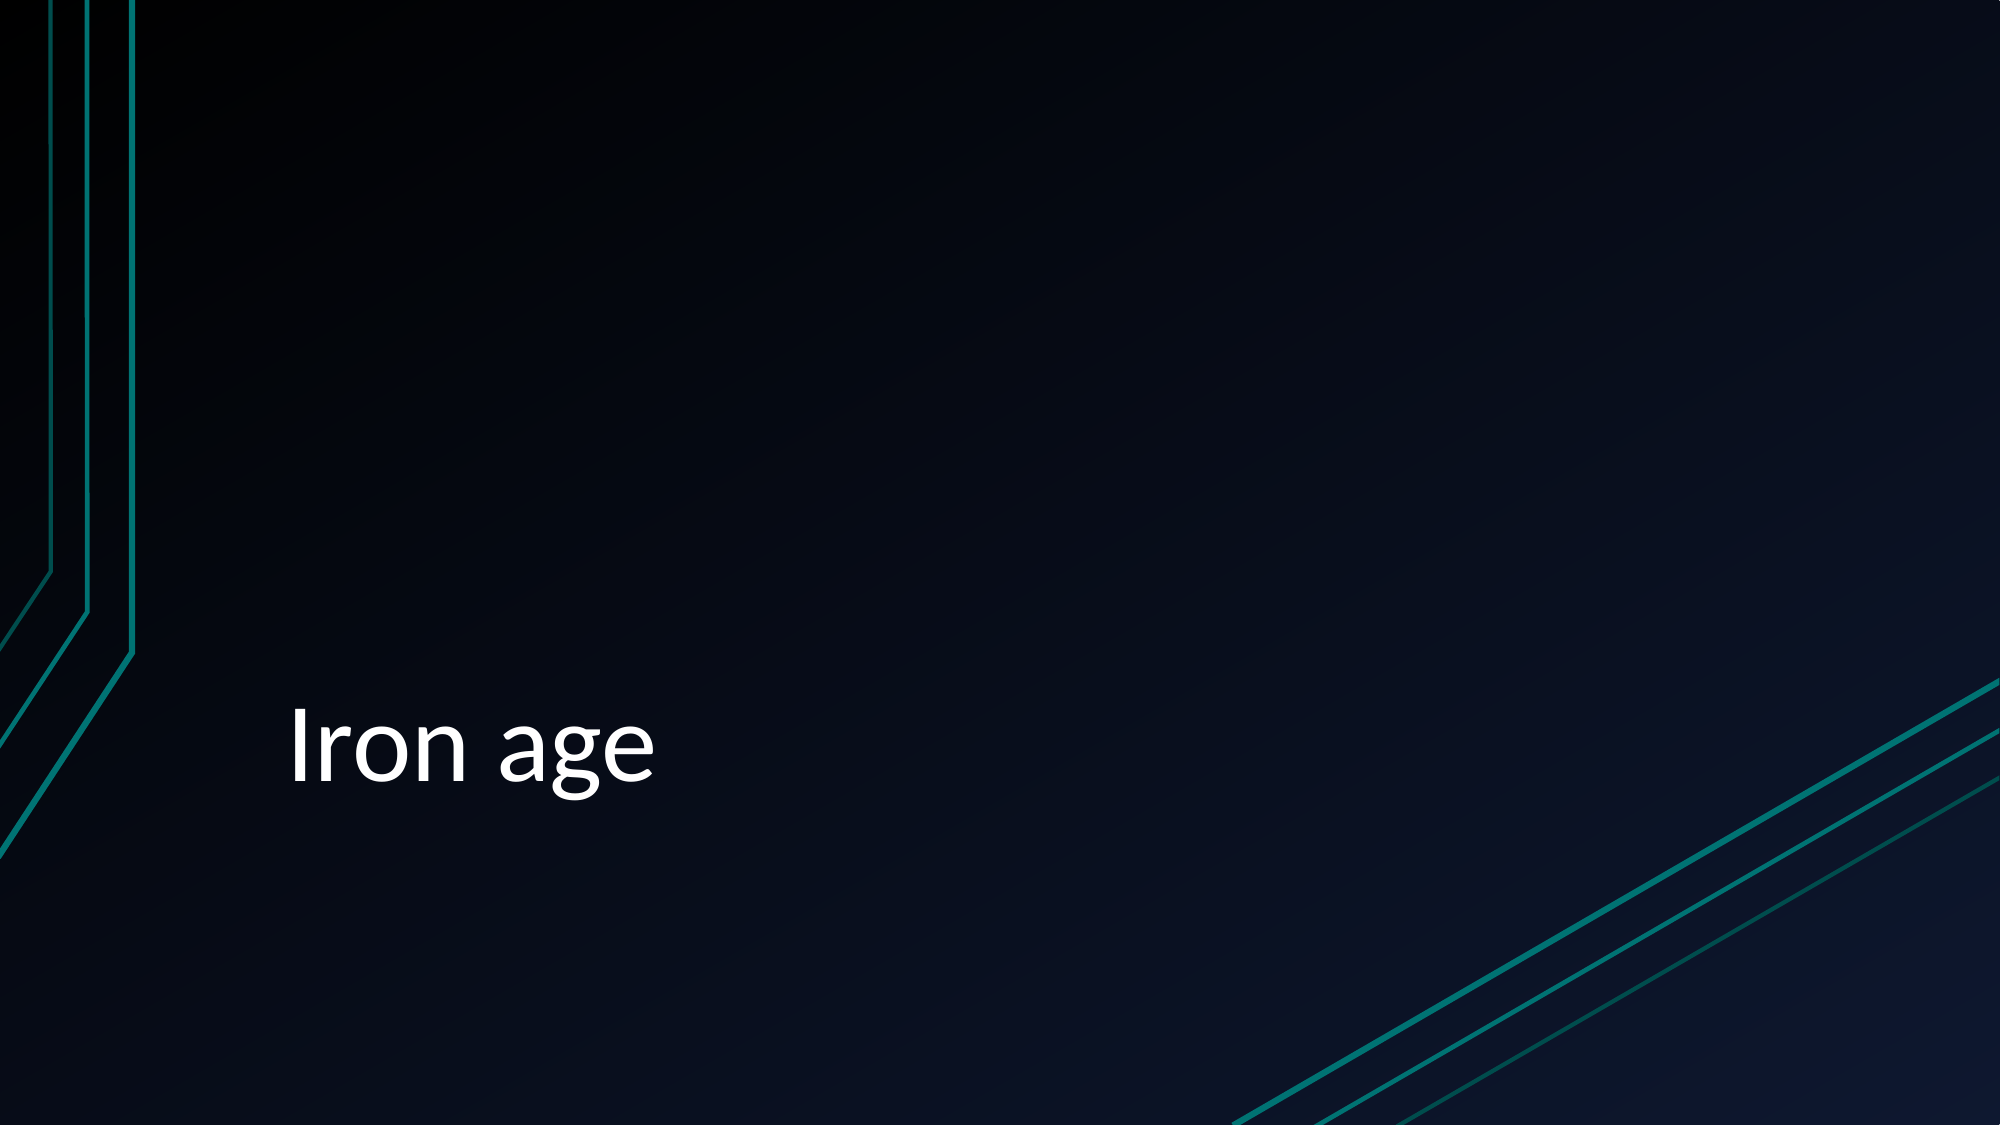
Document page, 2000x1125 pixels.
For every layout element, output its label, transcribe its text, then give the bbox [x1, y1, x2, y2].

title Iron age [266, 362, 1733, 816]
